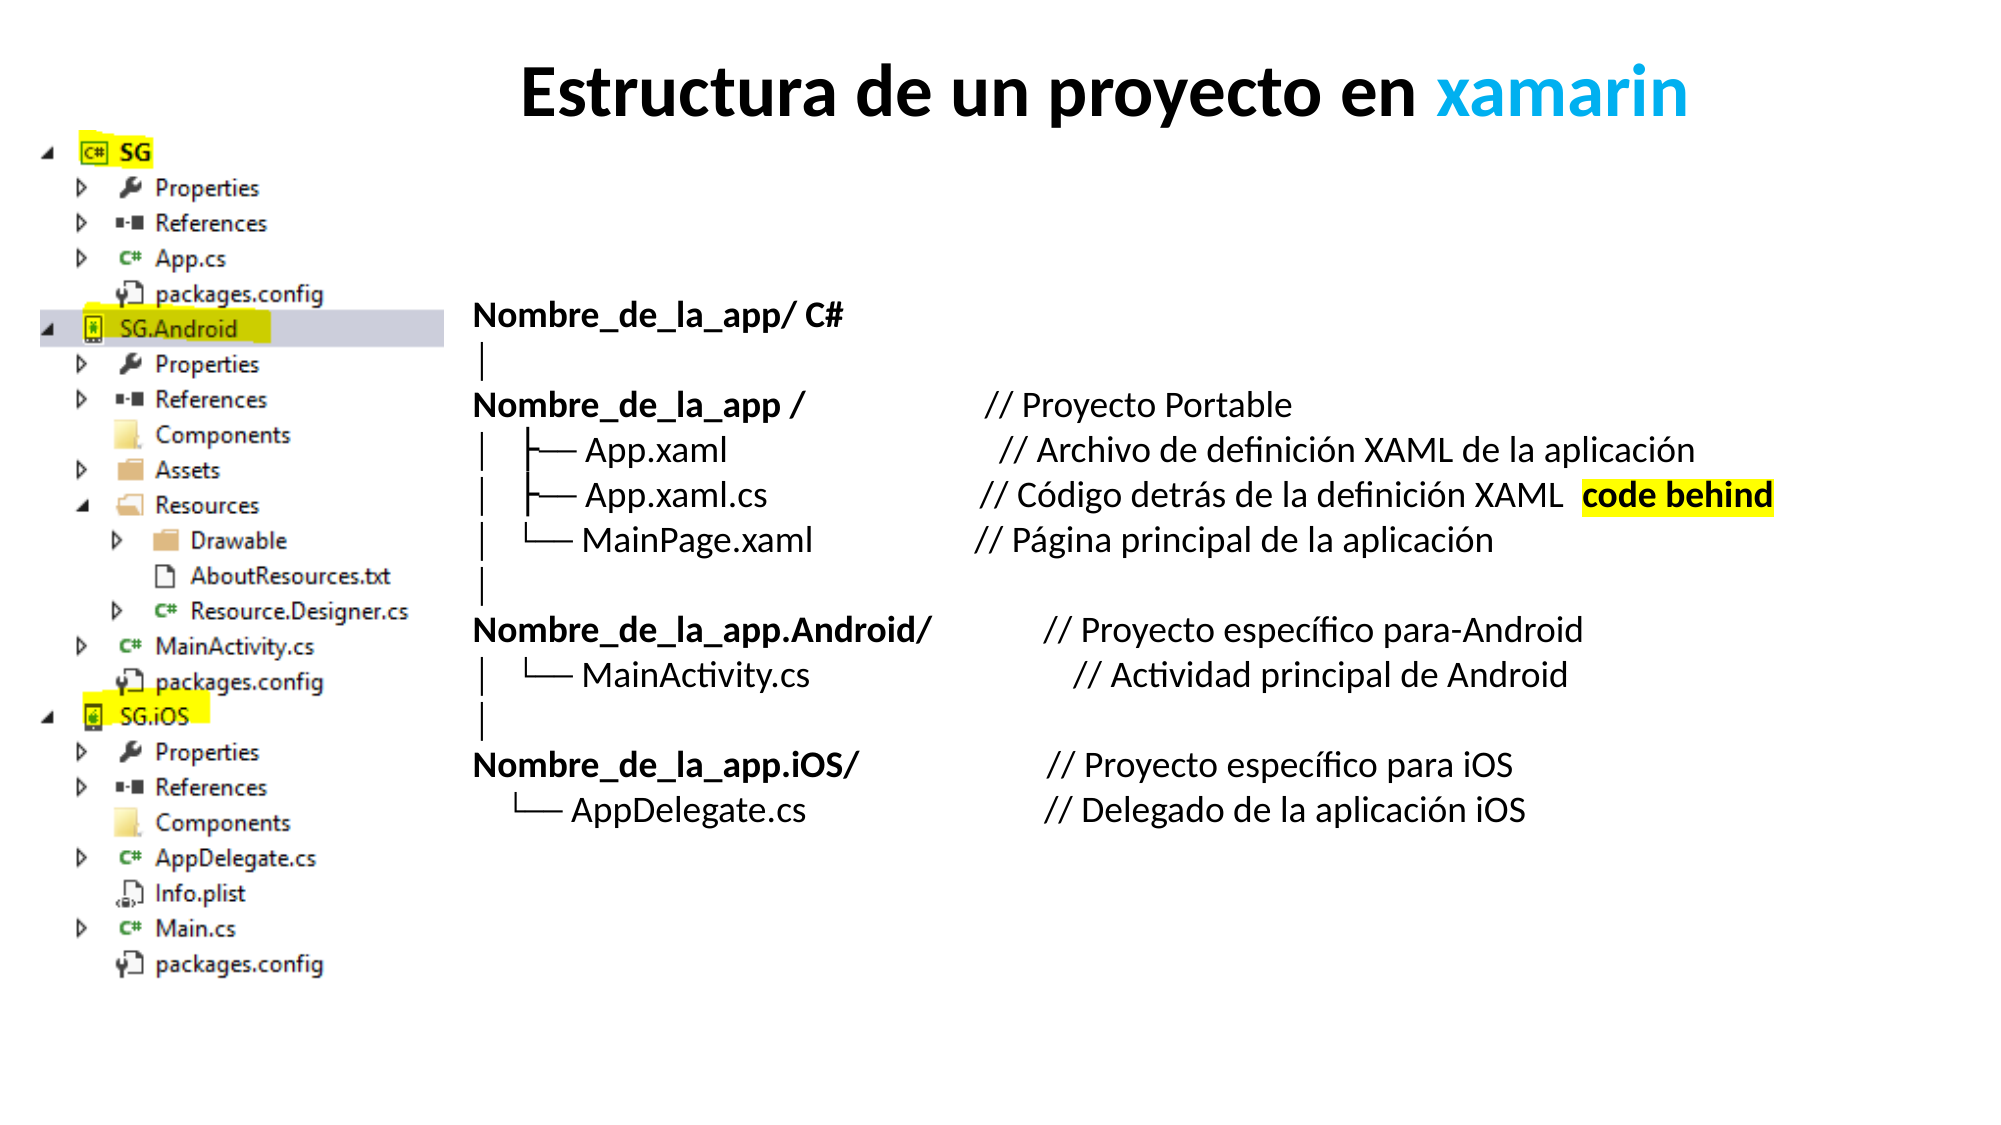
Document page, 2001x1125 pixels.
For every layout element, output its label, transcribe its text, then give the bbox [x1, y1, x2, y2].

text_box Nombre_de_la_app/ C# │ Nombre_de_la_app / // Proyecto Portable │ ├── App.xaml // Archivo de definición XAML de la aplicación │ ├── App.xaml.cs // Código detrás de la definición XAML code behind │ └── MainPage.xaml // Página principal de la aplicación │ Nombre_de_la_app.Android/ // Proyecto específico para-Android │ └── MainActivity.cs // Actividad principal de Android │ Nombre_de_la_app.iOS/ // Proyecto específico para iOS └── AppDelegate.cs // Delegado de la aplicación iOS [457, 282, 1896, 837]
picture [40, 130, 444, 994]
text_box Estructura de un proyecto en xamarin [410, 34, 1818, 140]
